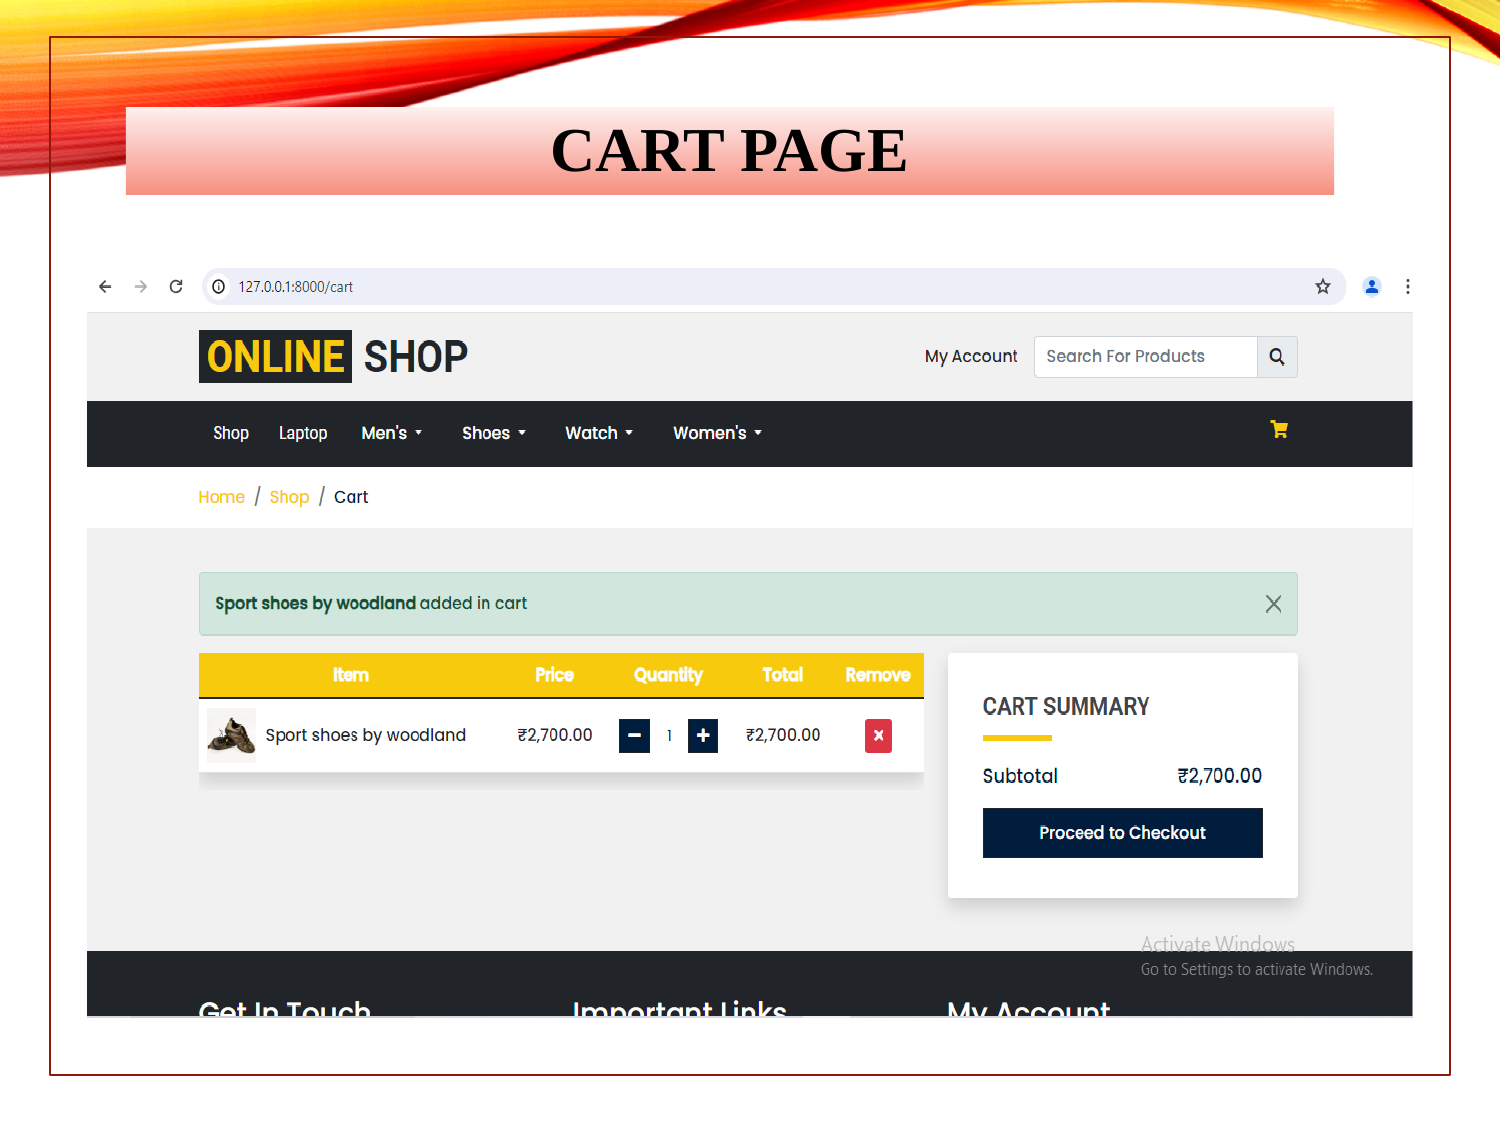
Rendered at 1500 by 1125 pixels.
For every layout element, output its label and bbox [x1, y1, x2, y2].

text_box [49, 36, 1451, 1076]
picture [87, 264, 1413, 1018]
picture [0, 0, 1500, 178]
